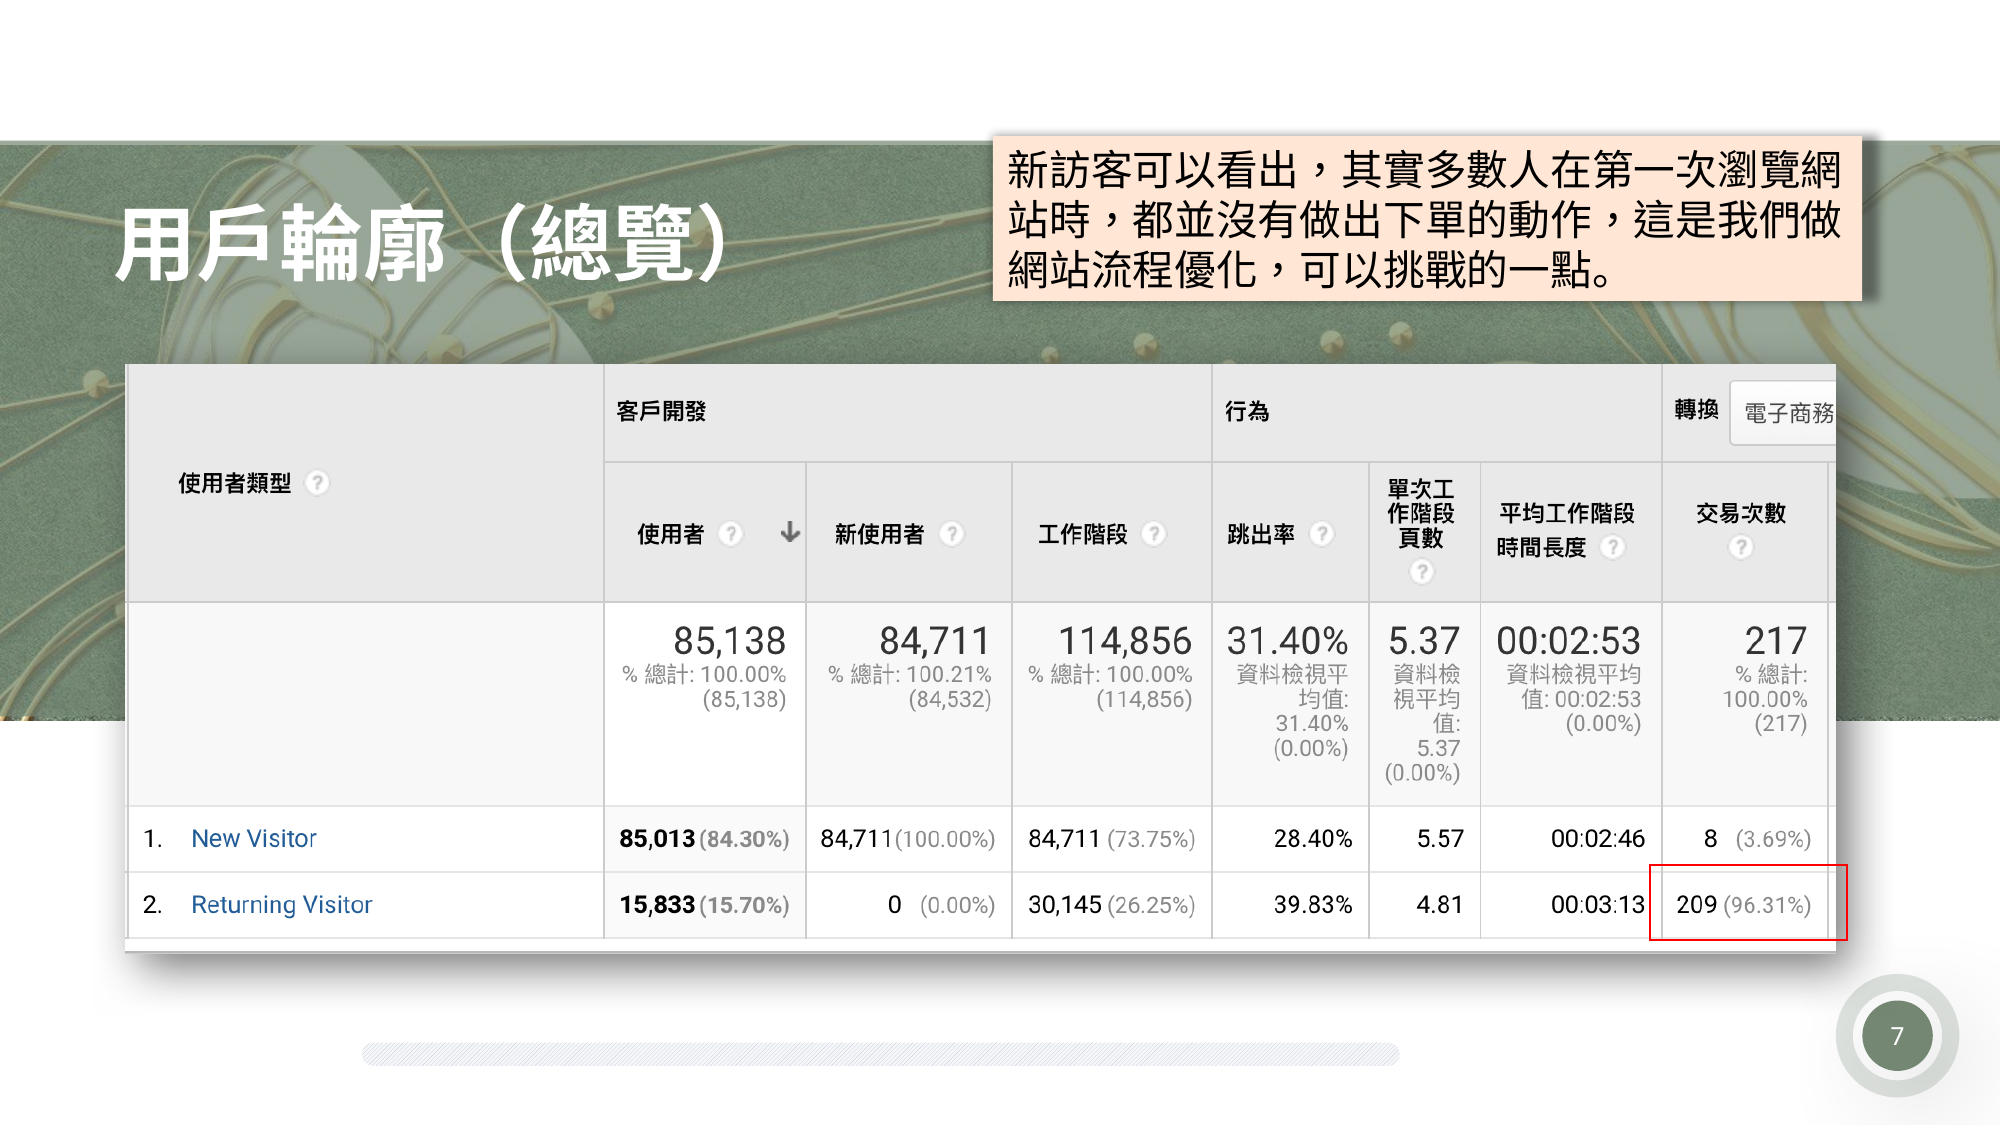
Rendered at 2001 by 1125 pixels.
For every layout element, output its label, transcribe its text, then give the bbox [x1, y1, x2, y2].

text_box [0, 140, 986, 145]
picture [0, 145, 2000, 954]
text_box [1835, 973, 1960, 1098]
text_box [1885, 140, 2000, 145]
text_box [1836, 864, 1848, 941]
text_box [360, 1041, 1401, 1067]
text_box 新訪客可以看出，其實多數人在第一次瀏覽網站時，都並沒有做出下單的動作，這是我們做網站流程優化，可以挑戰的一點。 [992, 136, 1863, 145]
